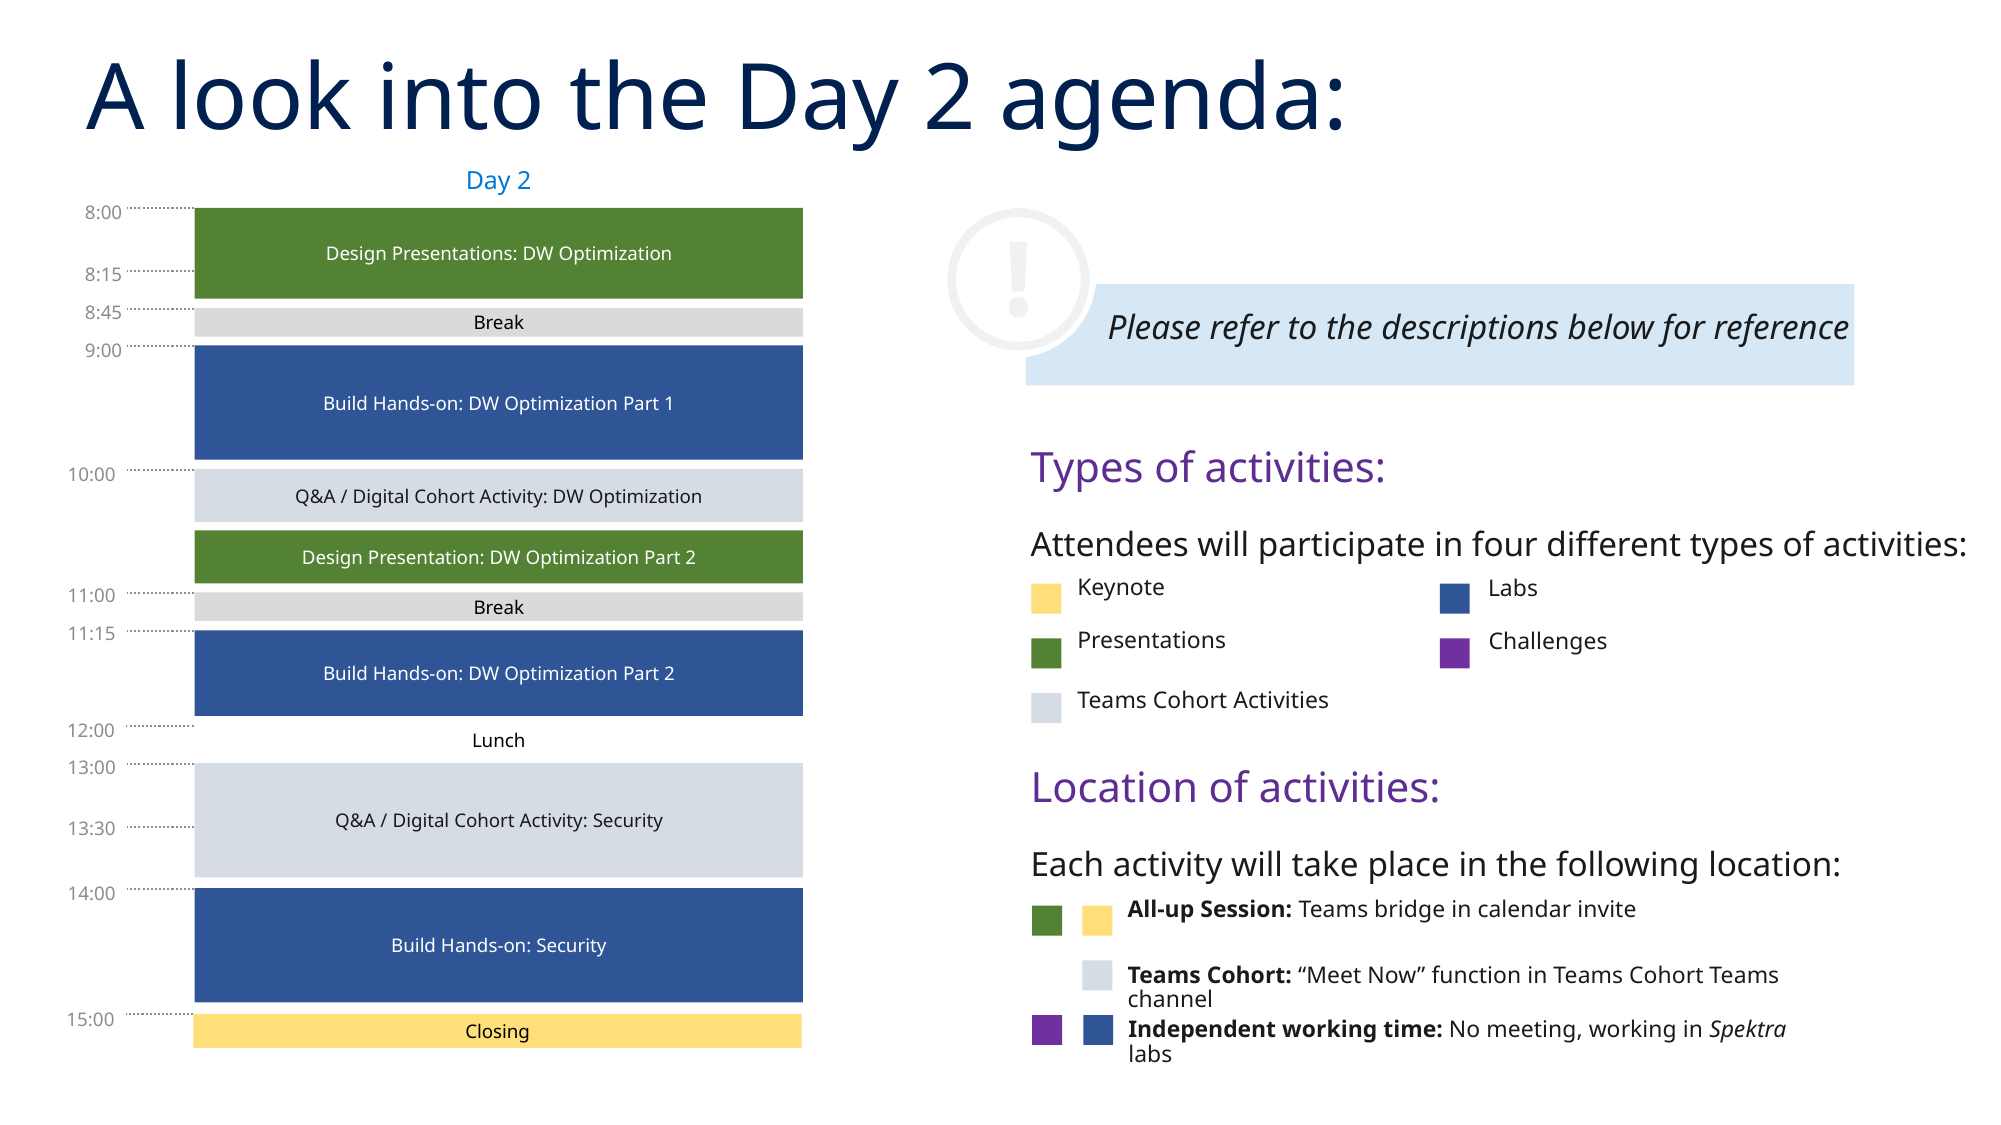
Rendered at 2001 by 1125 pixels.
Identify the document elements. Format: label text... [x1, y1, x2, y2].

text_box [1031, 910, 1063, 936]
text_box All-up Session: Teams bridge in calendar invite [1098, 910, 1685, 935]
text_box [1031, 1014, 1063, 1046]
text_box Teams Cohort: “Meet Now” function in Teams Cohort Teams channel [1098, 939, 1889, 1037]
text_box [931, 192, 2000, 910]
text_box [32, 192, 195, 1039]
text_box [1082, 960, 1098, 991]
text_box [1083, 1014, 1098, 1046]
text_box A look into the Day 2 agenda: [57, 26, 2000, 173]
text_box [1082, 910, 1113, 936]
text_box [193, 156, 805, 1049]
text_box Independent working time: No meeting, working in Spektra labs [1098, 994, 1825, 1091]
